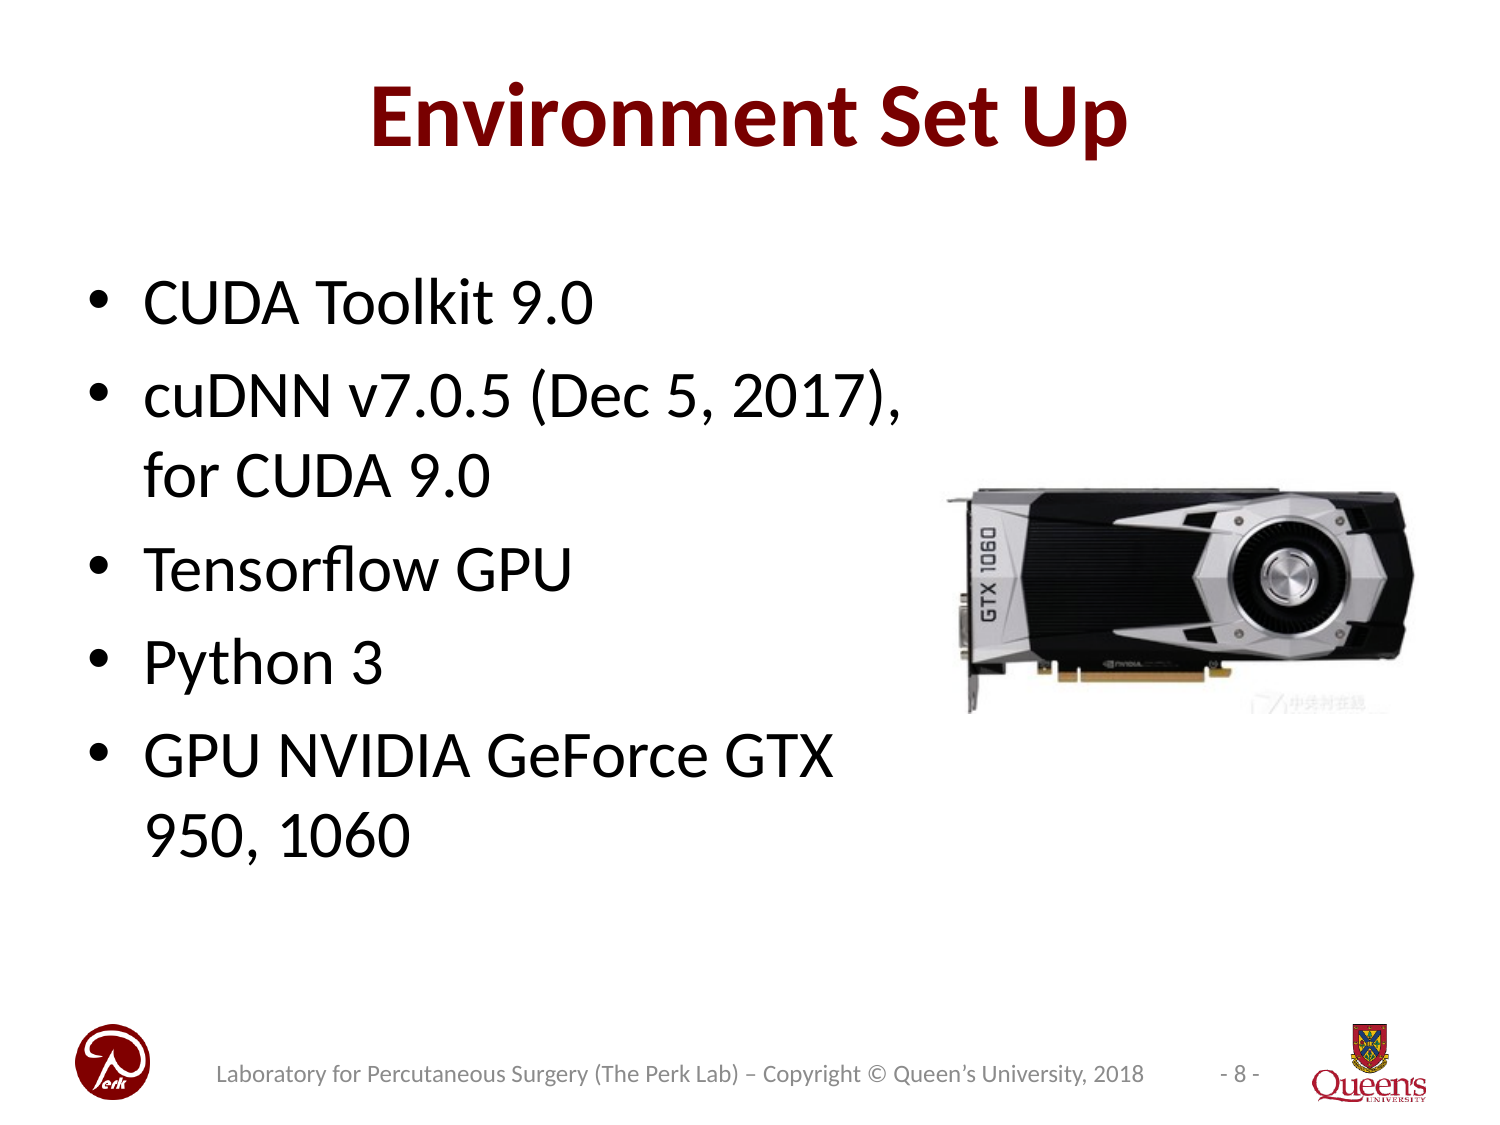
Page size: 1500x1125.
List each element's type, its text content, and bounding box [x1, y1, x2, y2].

picture [75, 1043, 150, 1100]
title Environment Set Up [75, 45, 1425, 175]
footer Laboratory for Percutaneous Surgery (The Perk Lab) – Copyright © Queen’s University, 2018 [187, 1042, 1175, 1103]
picture [1312, 1024, 1426, 1102]
picture [934, 462, 1420, 715]
list CUDA Toolkit 9.0 cuDNN v7.0.5 (Dec 5, 2017), for CUDA 9.0 Tensorflow GPU Python 3 GPU NVIDIA GeForce GTX 950, 1060 [72, 250, 935, 1043]
slide_number - 8 - [1187, 1042, 1275, 1103]
